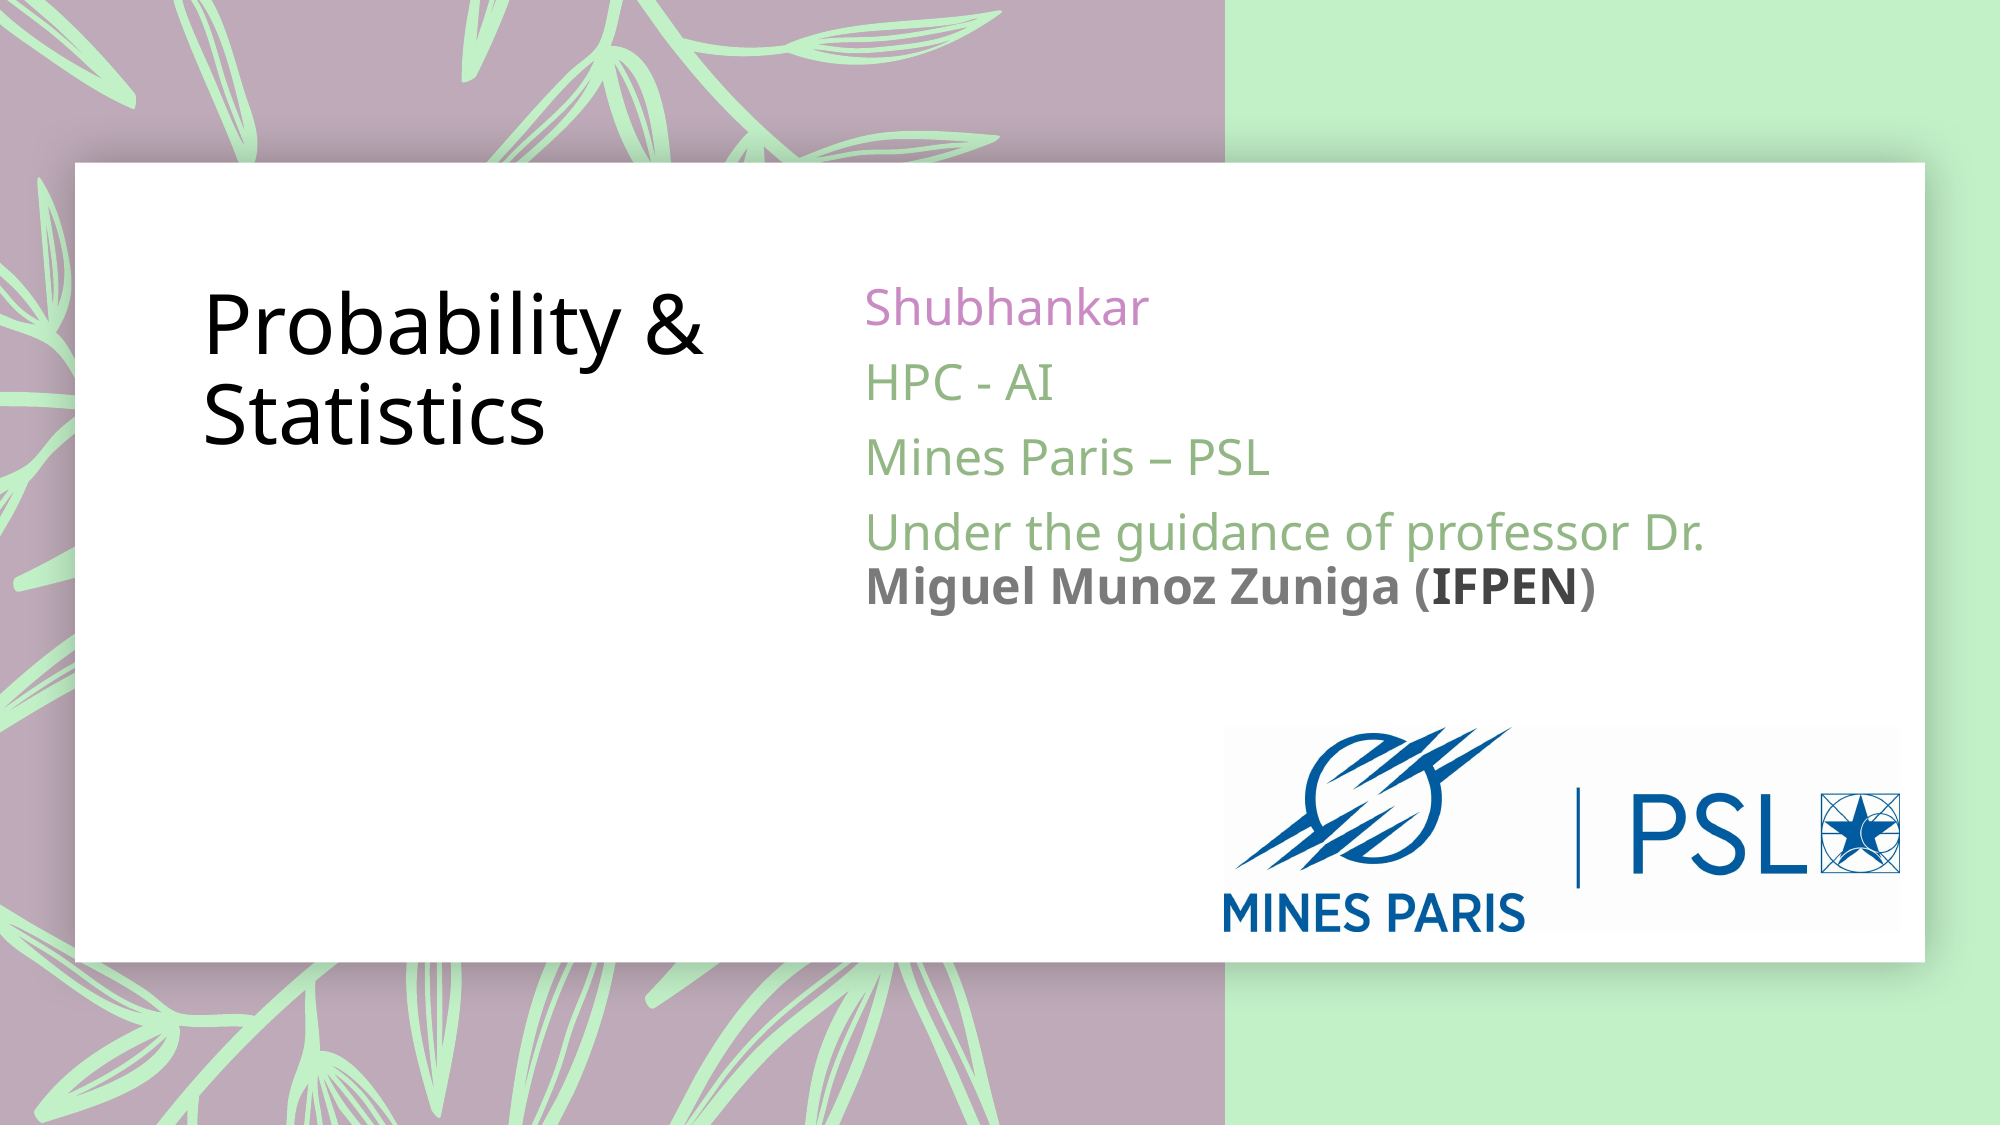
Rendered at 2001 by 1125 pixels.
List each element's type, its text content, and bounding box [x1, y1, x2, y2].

picture [1224, 727, 1901, 932]
text_box [1226, 0, 2000, 1125]
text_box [0, 0, 1226, 1125]
text_box [1226, 161, 1927, 964]
subtitle Shubhankar HPC - AI Mines Paris – PSL Under the guidance of professor Dr. Miguel Munoz Zuniga (IFPEN) [1226, 275, 1775, 727]
